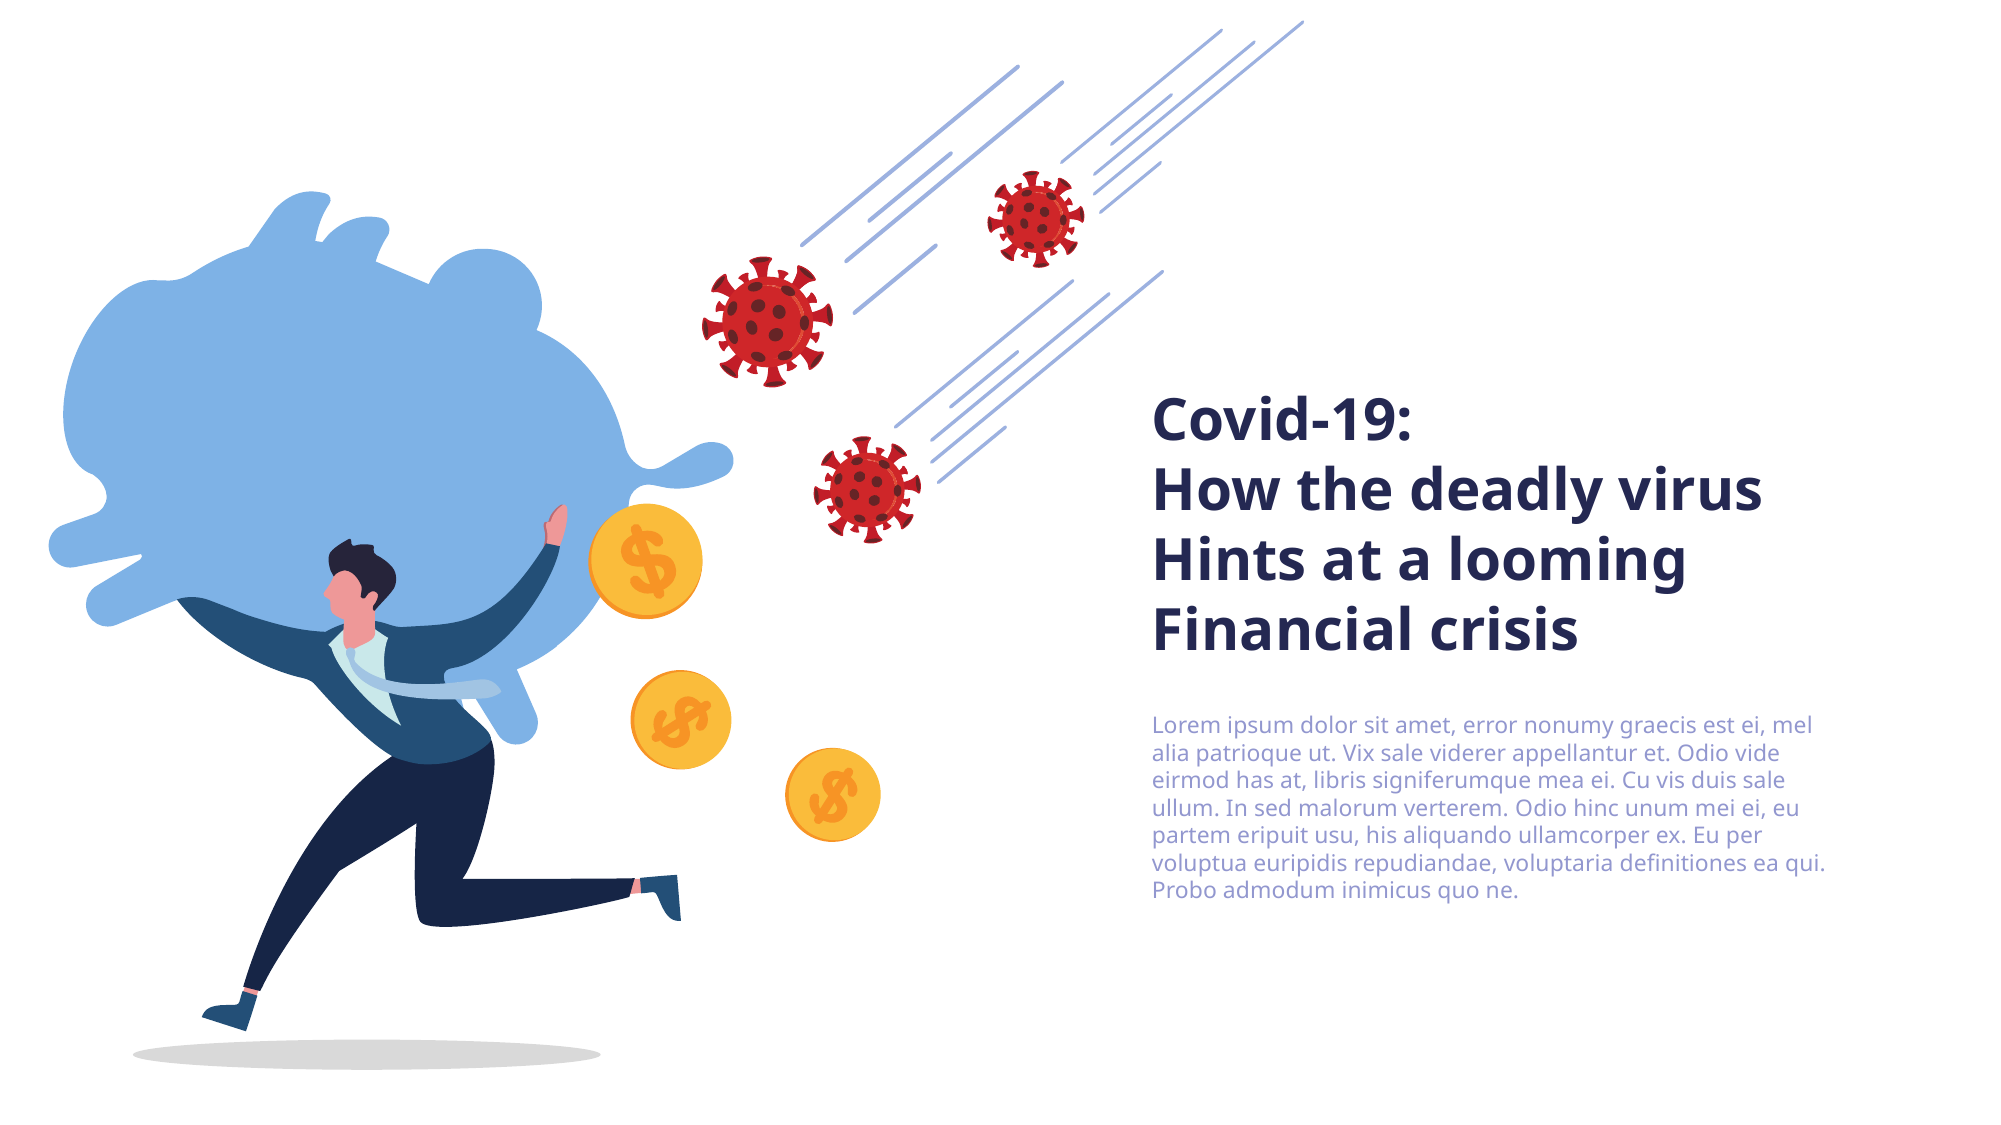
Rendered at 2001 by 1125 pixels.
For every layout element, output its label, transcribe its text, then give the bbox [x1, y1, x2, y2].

text_box Covid-19: How the deadly virus Hints at a looming Financial crisis [1373, 374, 1964, 670]
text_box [48, 20, 1373, 1072]
text_box Lorem ipsum dolor sit amet, error nonumy graecis est ei, mel alia patrioque ut. Vix sale viderer appellantur et. Odio vide eirmod has at, libris signiferumque mea ei. Cu vis duis sale ullum. In sed malorum verterem. Odio hinc unum mei ei, eu partem eripuit usu, his aliquando ullamcorper ex. Eu per voluptua euripidis repudiandae, voluptaria definitiones ea qui. Probo admodum inimicus quo ne. [1373, 703, 1848, 911]
